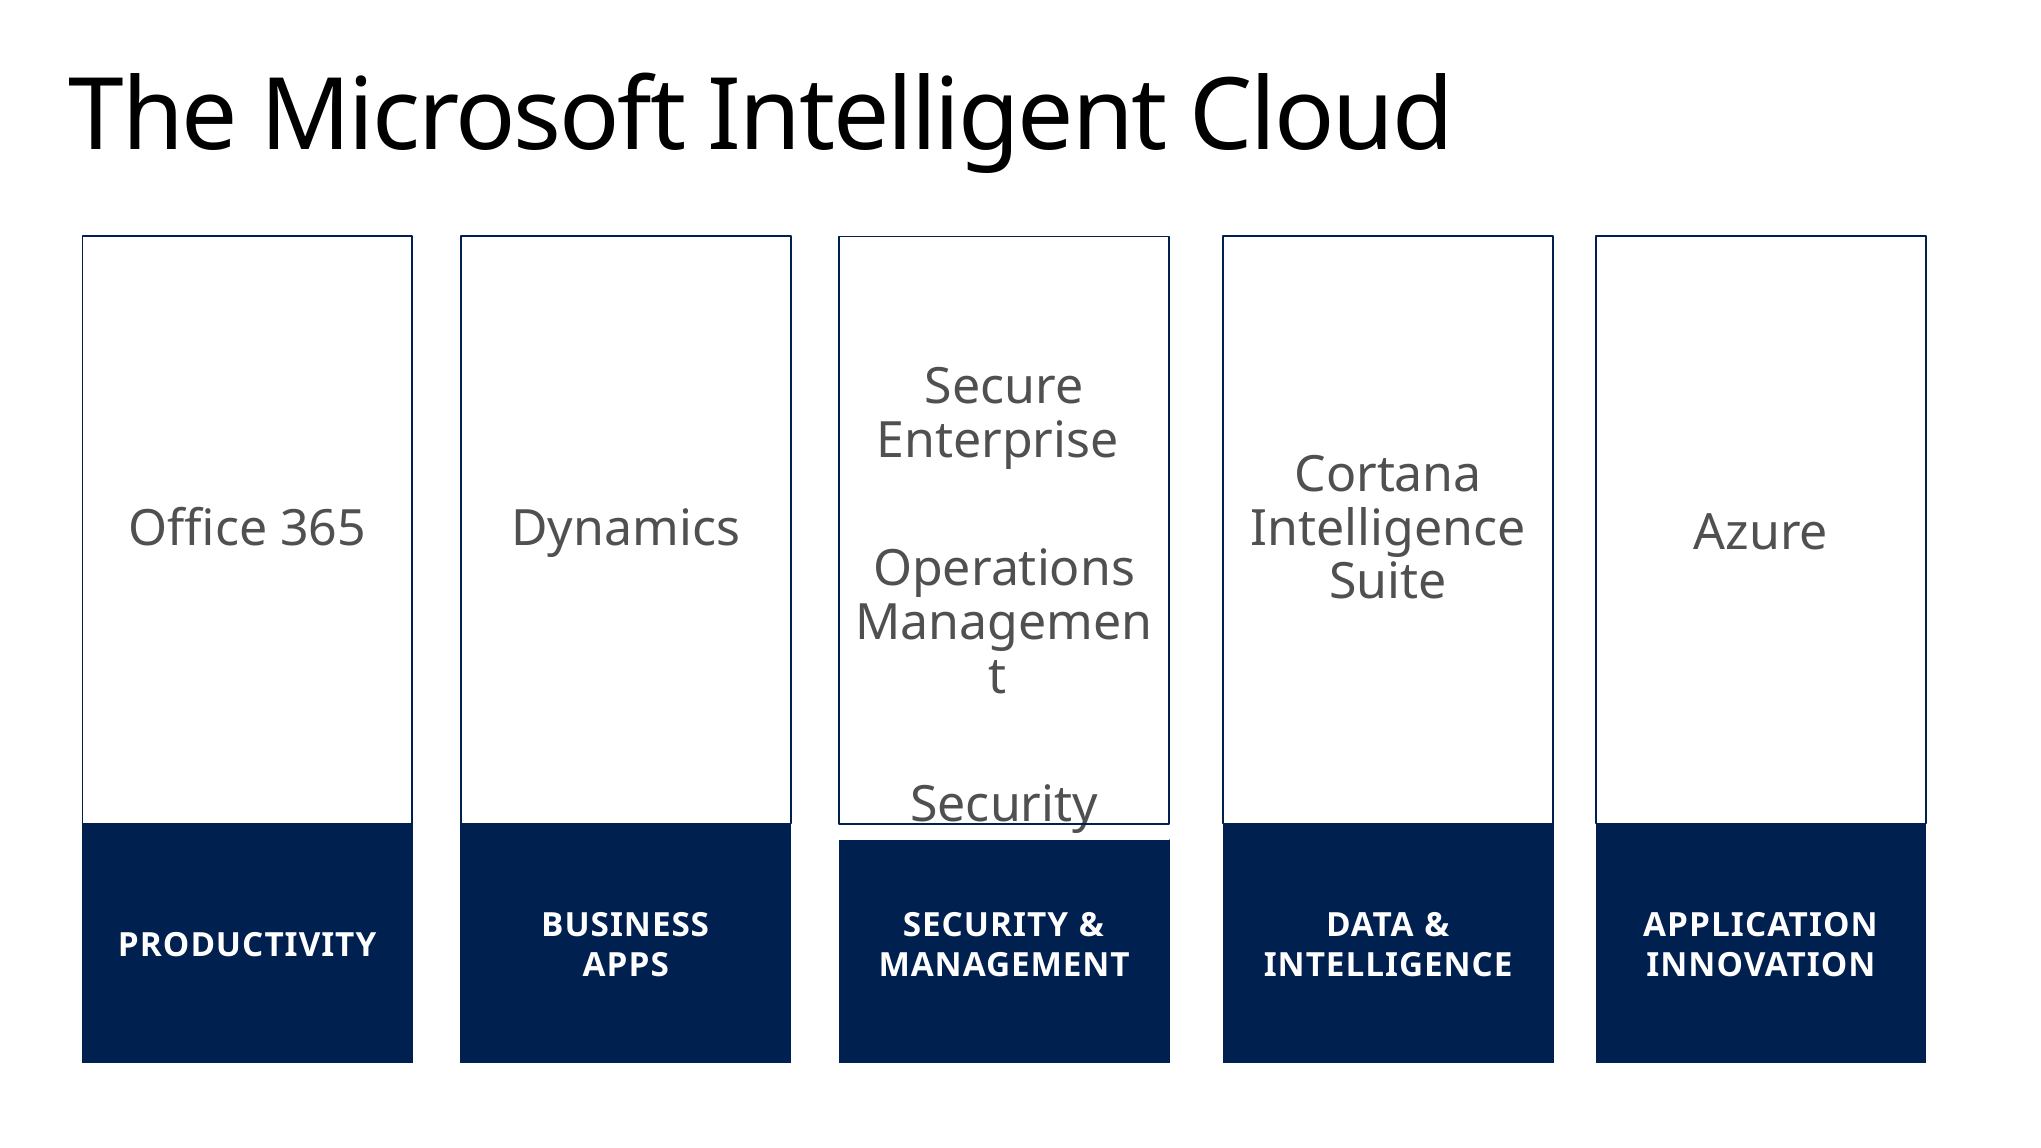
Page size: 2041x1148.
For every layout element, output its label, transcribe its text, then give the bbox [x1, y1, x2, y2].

title The Microsoft Intelligent Cloud [45, 48, 1996, 199]
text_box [1223, 235, 1554, 1063]
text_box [460, 235, 792, 1063]
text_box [1595, 235, 1927, 1063]
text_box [82, 235, 413, 1063]
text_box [839, 236, 1170, 1063]
